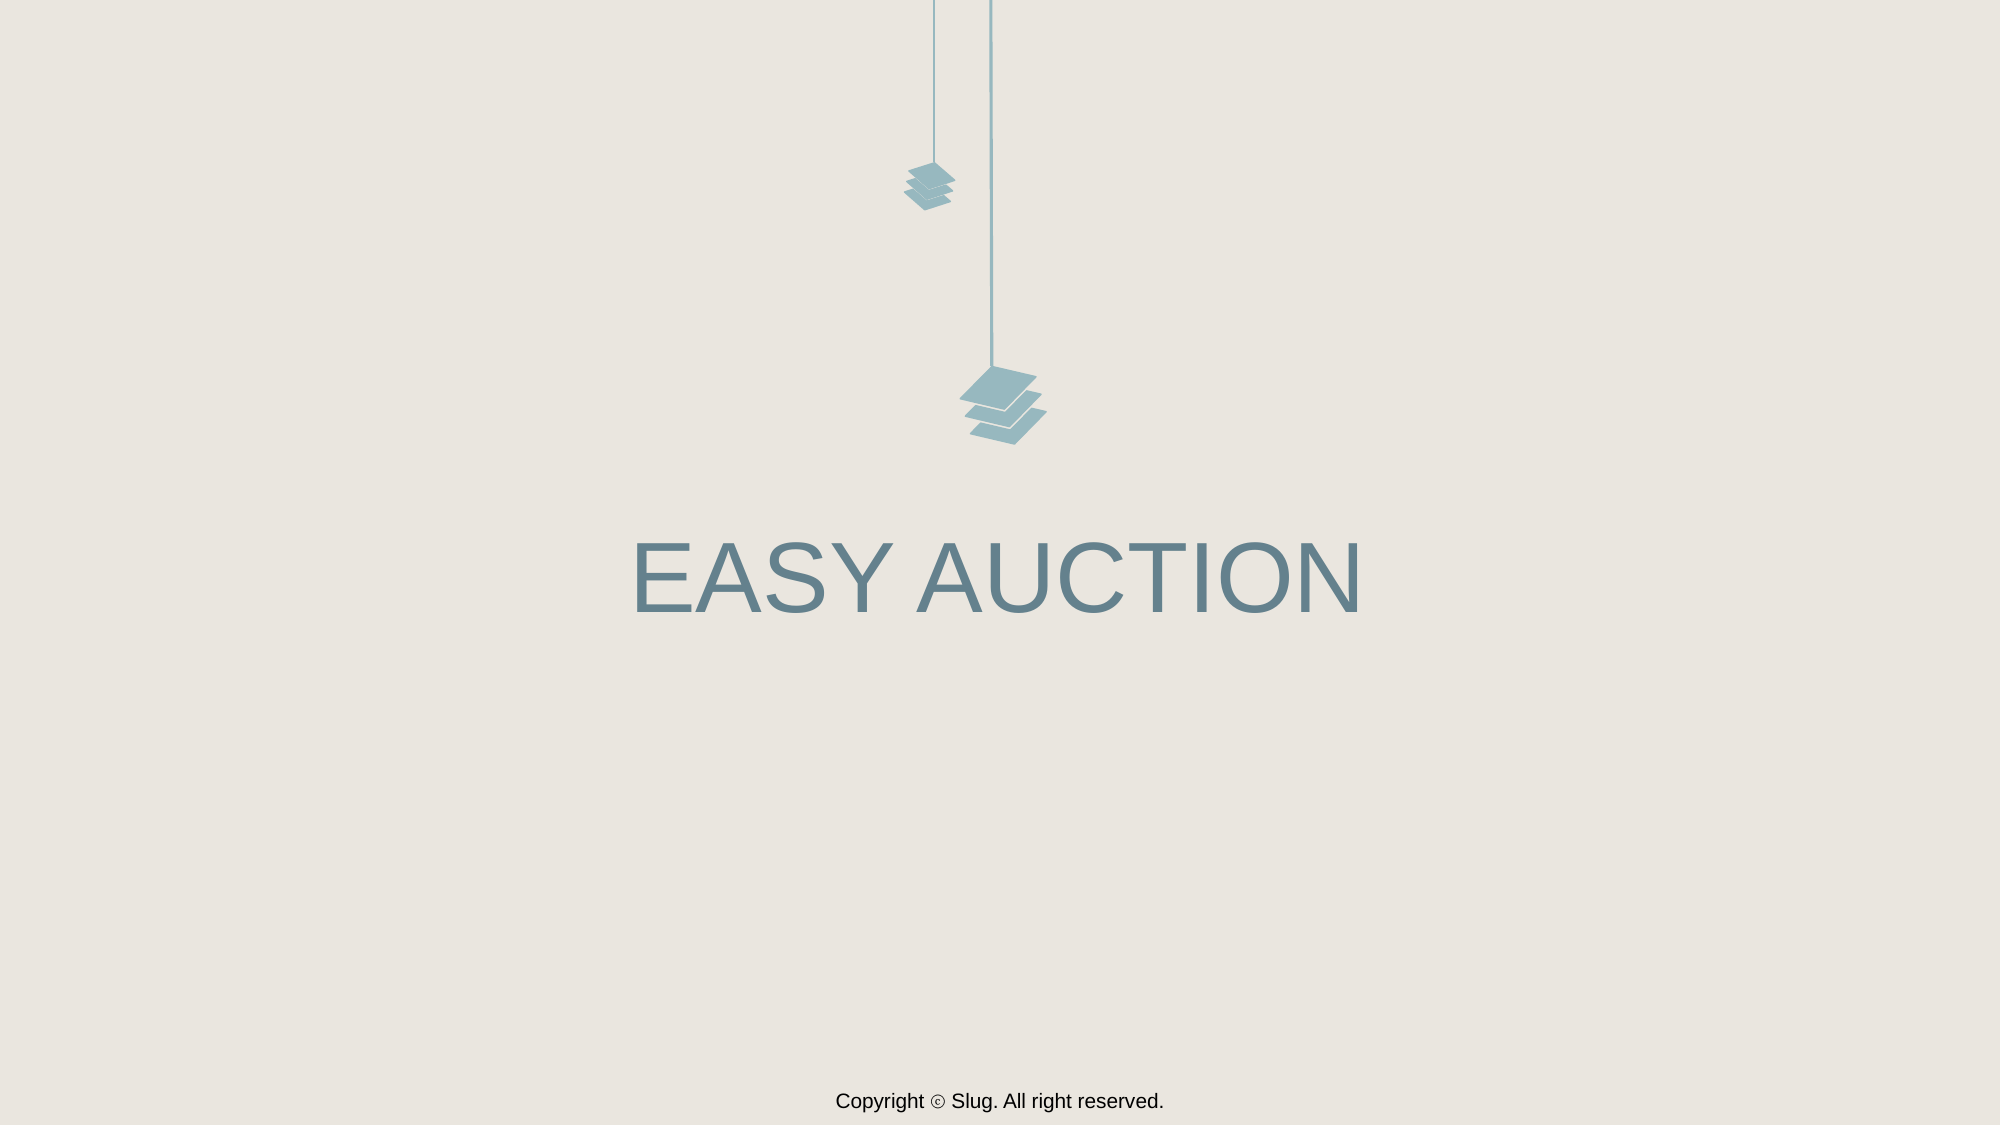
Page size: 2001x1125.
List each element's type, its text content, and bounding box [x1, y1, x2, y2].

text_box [905, 162, 954, 211]
text_box Copyright ⓒ Slug. All right reserved. [740, 1080, 1260, 1121]
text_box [963, 364, 1043, 446]
text_box EASY AUCTION [534, 504, 1462, 641]
